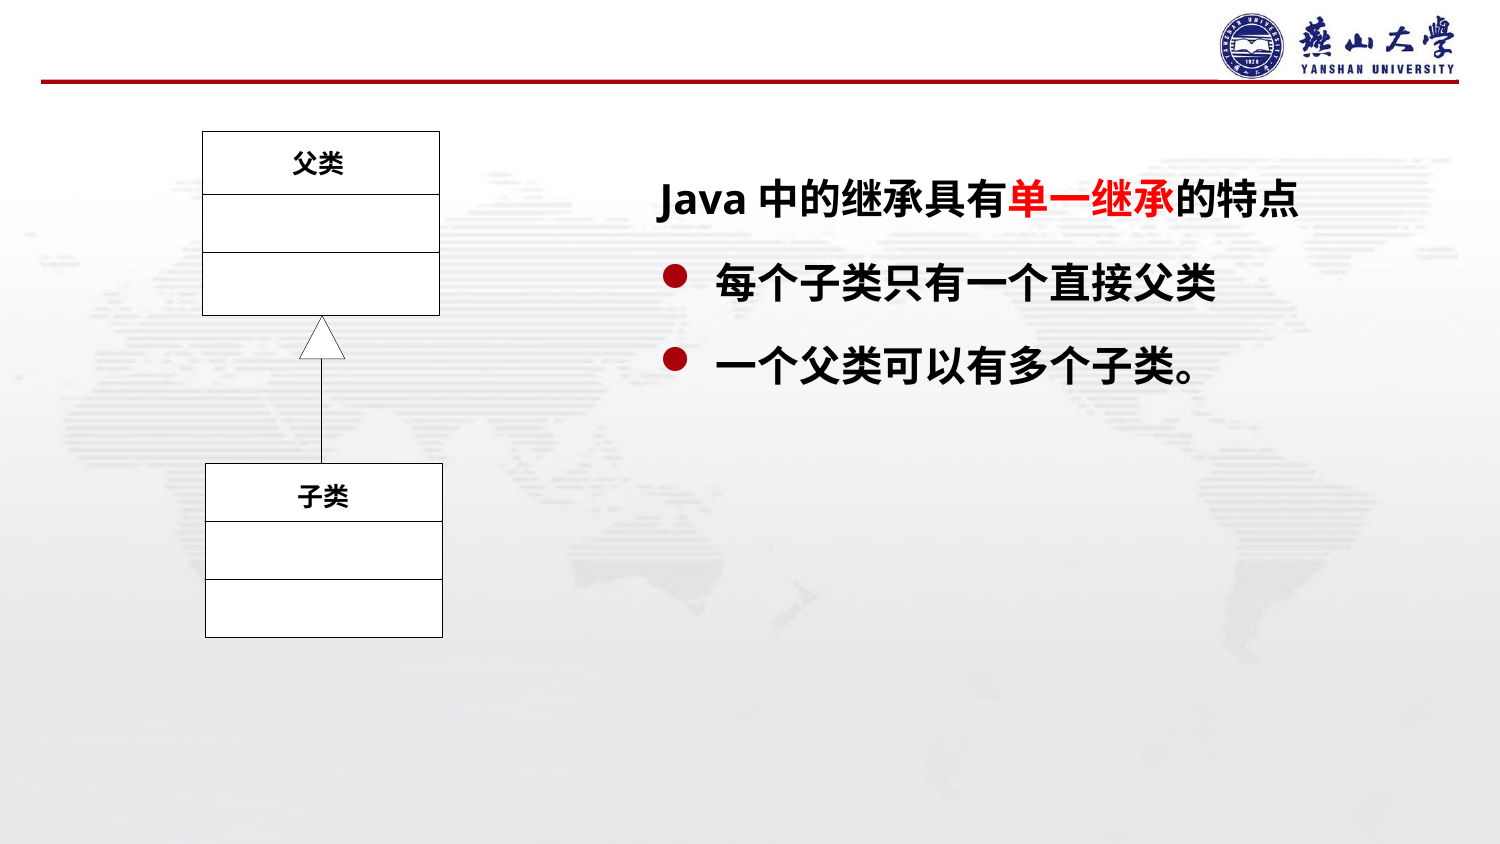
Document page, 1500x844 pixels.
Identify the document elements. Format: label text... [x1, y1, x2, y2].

picture [0, 1, 1500, 844]
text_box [198, 116, 446, 640]
list Java中的继承具有单一继承的特点 每个子类只有一个直接父类 一个父类可以有多个子类。 [644, 140, 1394, 481]
